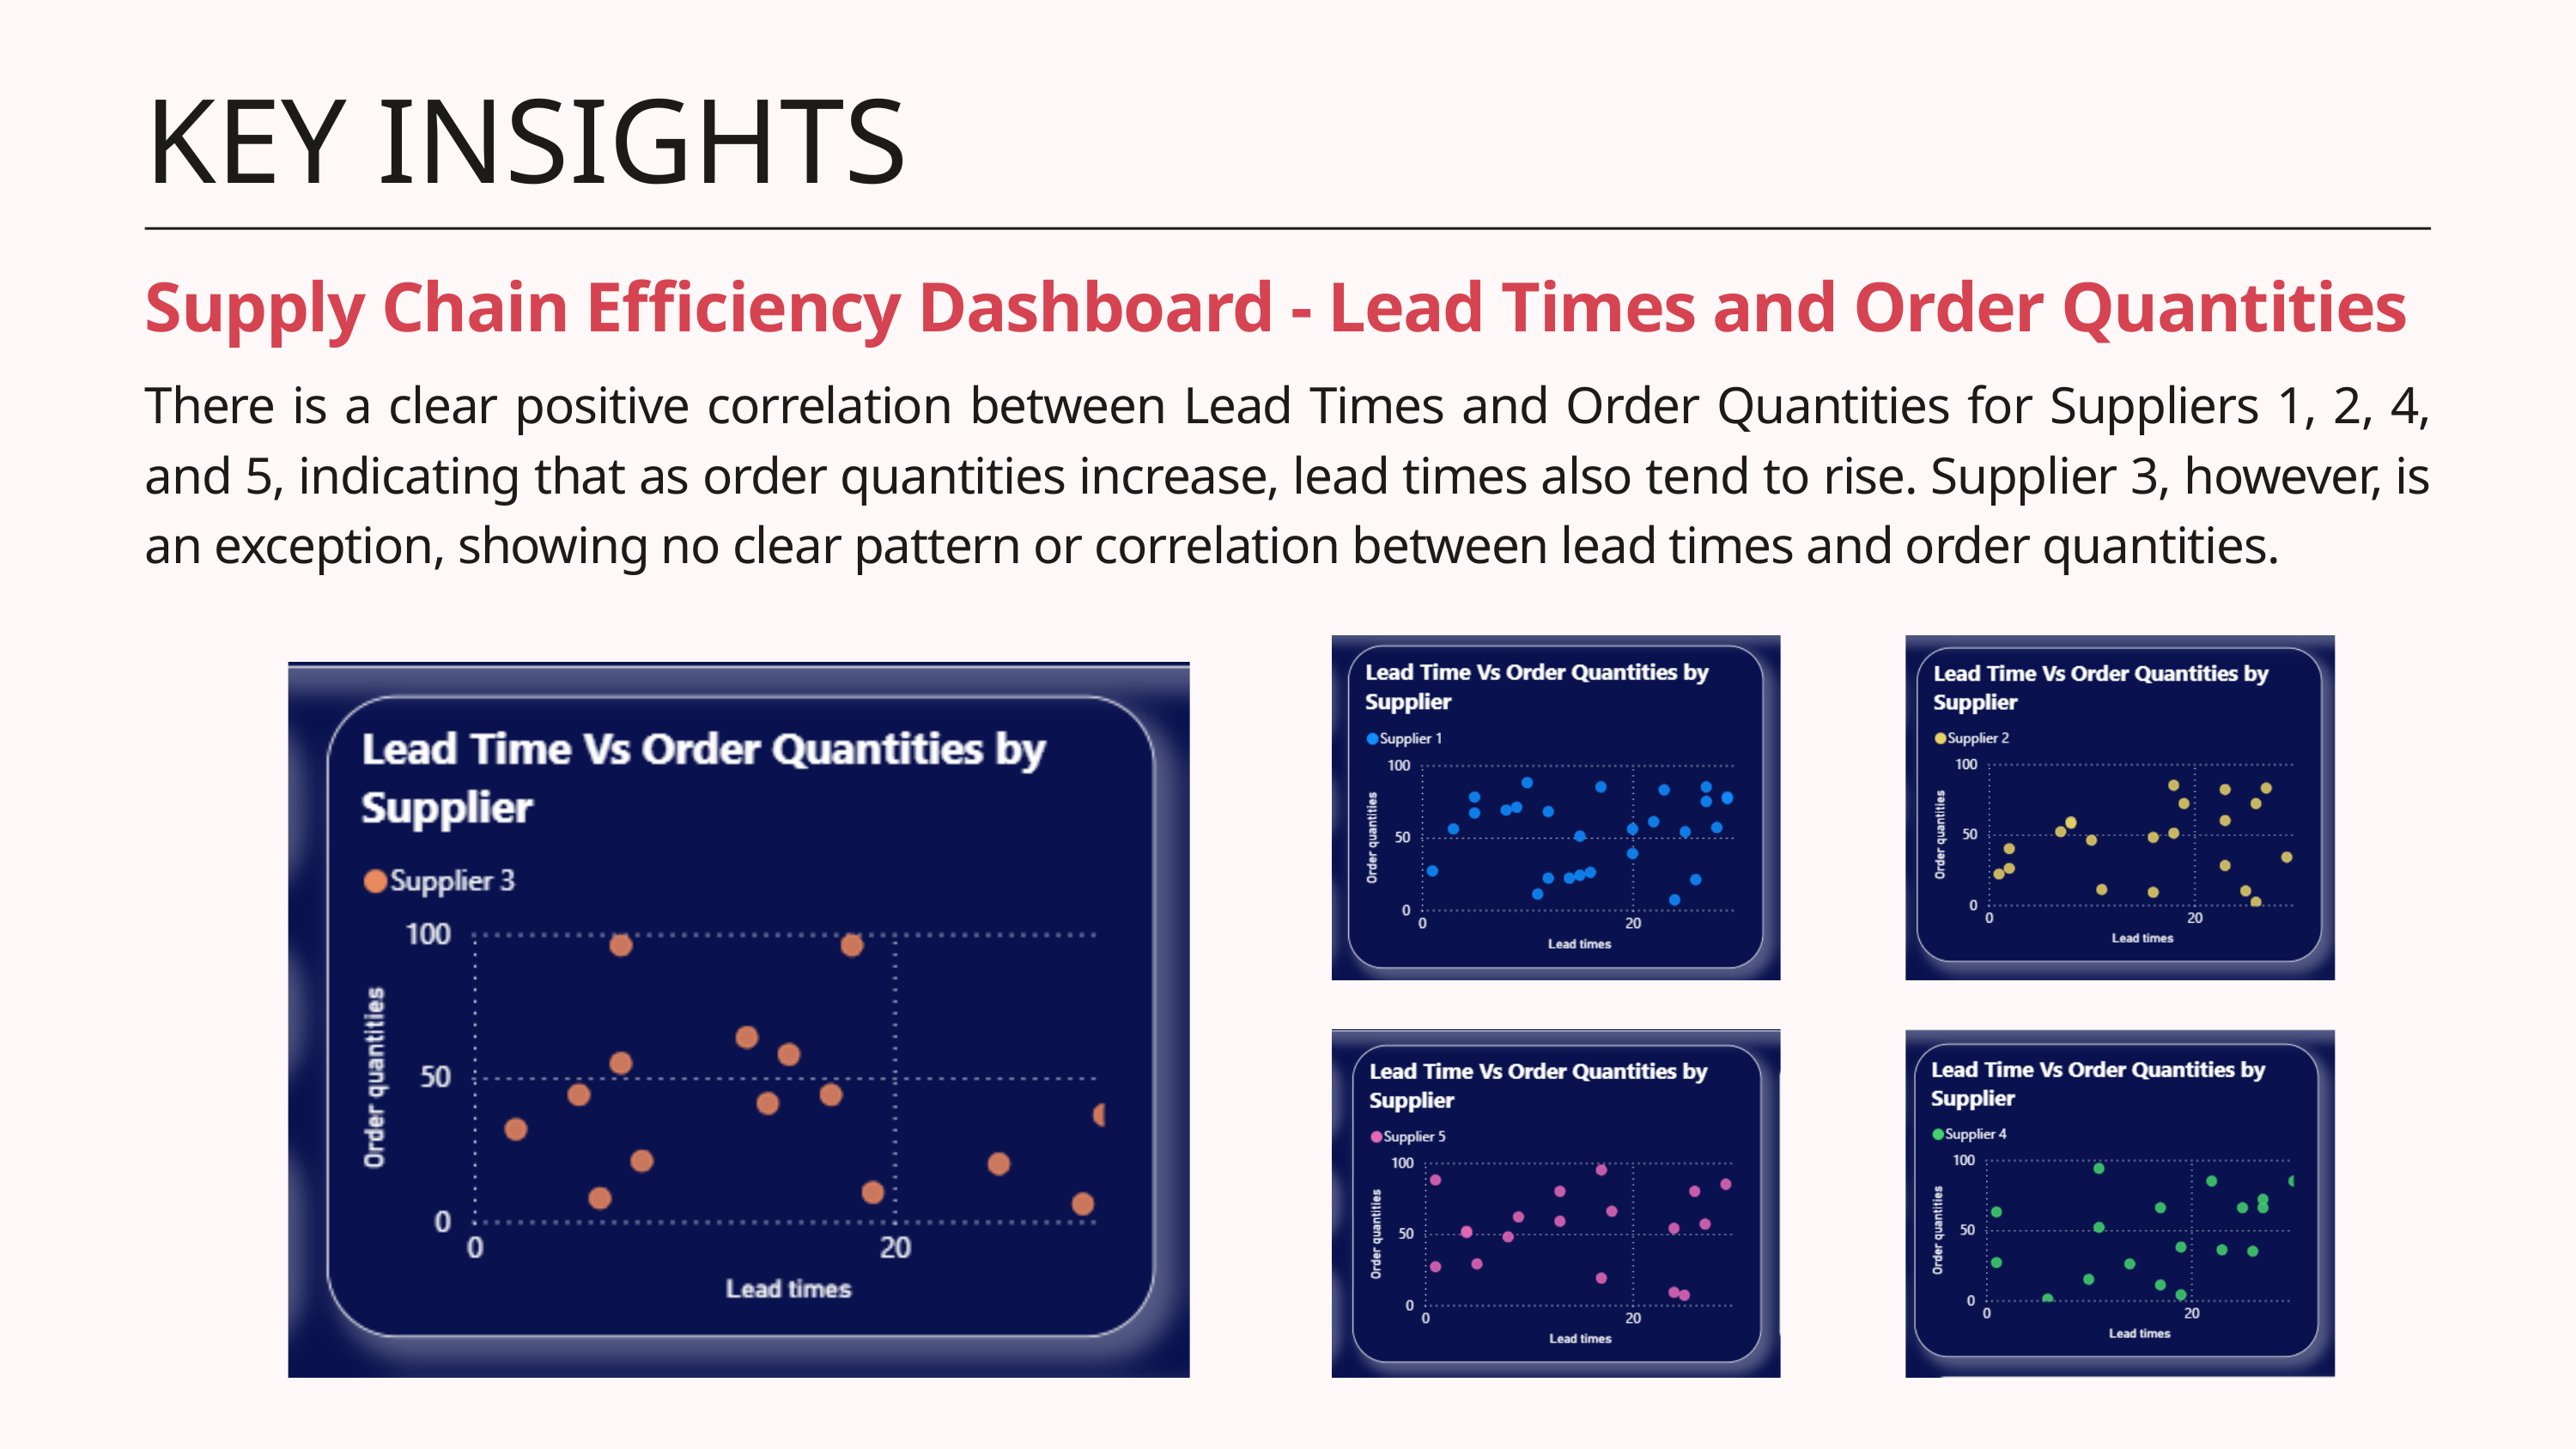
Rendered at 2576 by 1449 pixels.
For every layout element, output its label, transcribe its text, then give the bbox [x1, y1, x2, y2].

text_box [1332, 645, 1781, 980]
text_box [1905, 1029, 2336, 1378]
text_box Supply Chain Efficiency Dashboard - Lead Times and Order Quantities [144, 250, 2432, 346]
text_box [288, 662, 1190, 1378]
text_box [1332, 1029, 1781, 1378]
text_box There is a clear positive correlation between Lead Times and Order Quantities for Suppliers 1, 2, 4, and 5, indicating that as order quantities increase, lead times also tend to rise. Supplier 3, however, is an exception, showing no clear pattern or correlation between lead times and order quantities. [144, 363, 2432, 645]
text_box KEY INSIGHTS [144, 94, 1380, 208]
text_box [1905, 645, 2336, 980]
